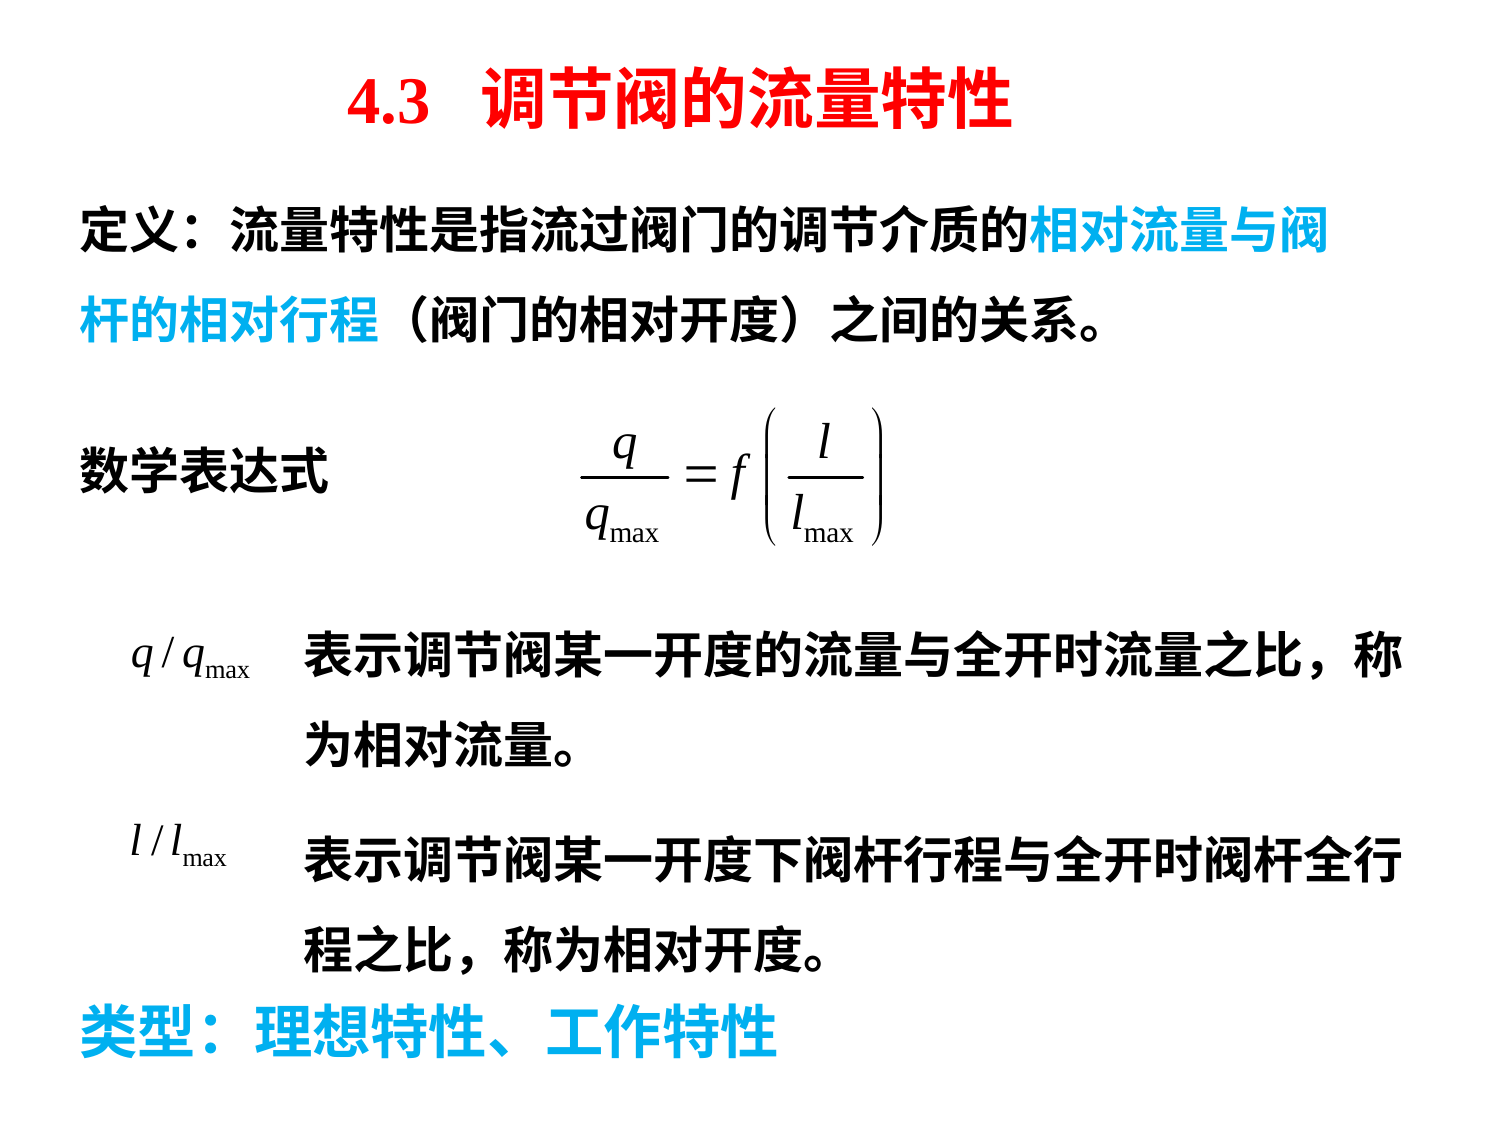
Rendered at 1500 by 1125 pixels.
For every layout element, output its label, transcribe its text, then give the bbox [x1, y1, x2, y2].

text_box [123, 621, 262, 691]
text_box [572, 396, 899, 558]
text_box 表示调节阀某一开度的流量与全开时流量之比，称为相对流量。 表示调节阀某一开度下阀杆行程与全开时阀杆全行程之比，称为相对开度。 [289, 586, 1427, 986]
text_box 类型：理想特性、工作特性 [64, 987, 1428, 1073]
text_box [123, 810, 237, 879]
text_box 4.3 调节阀的流量特性 [75, 49, 1317, 145]
text_box 定义：流量特性是指流过阀门的调节介质的相对流量与阀杆的相对行程（阀门的相对开度）之间的关系。 [64, 160, 1376, 356]
text_box 数学表达式 [64, 432, 403, 508]
